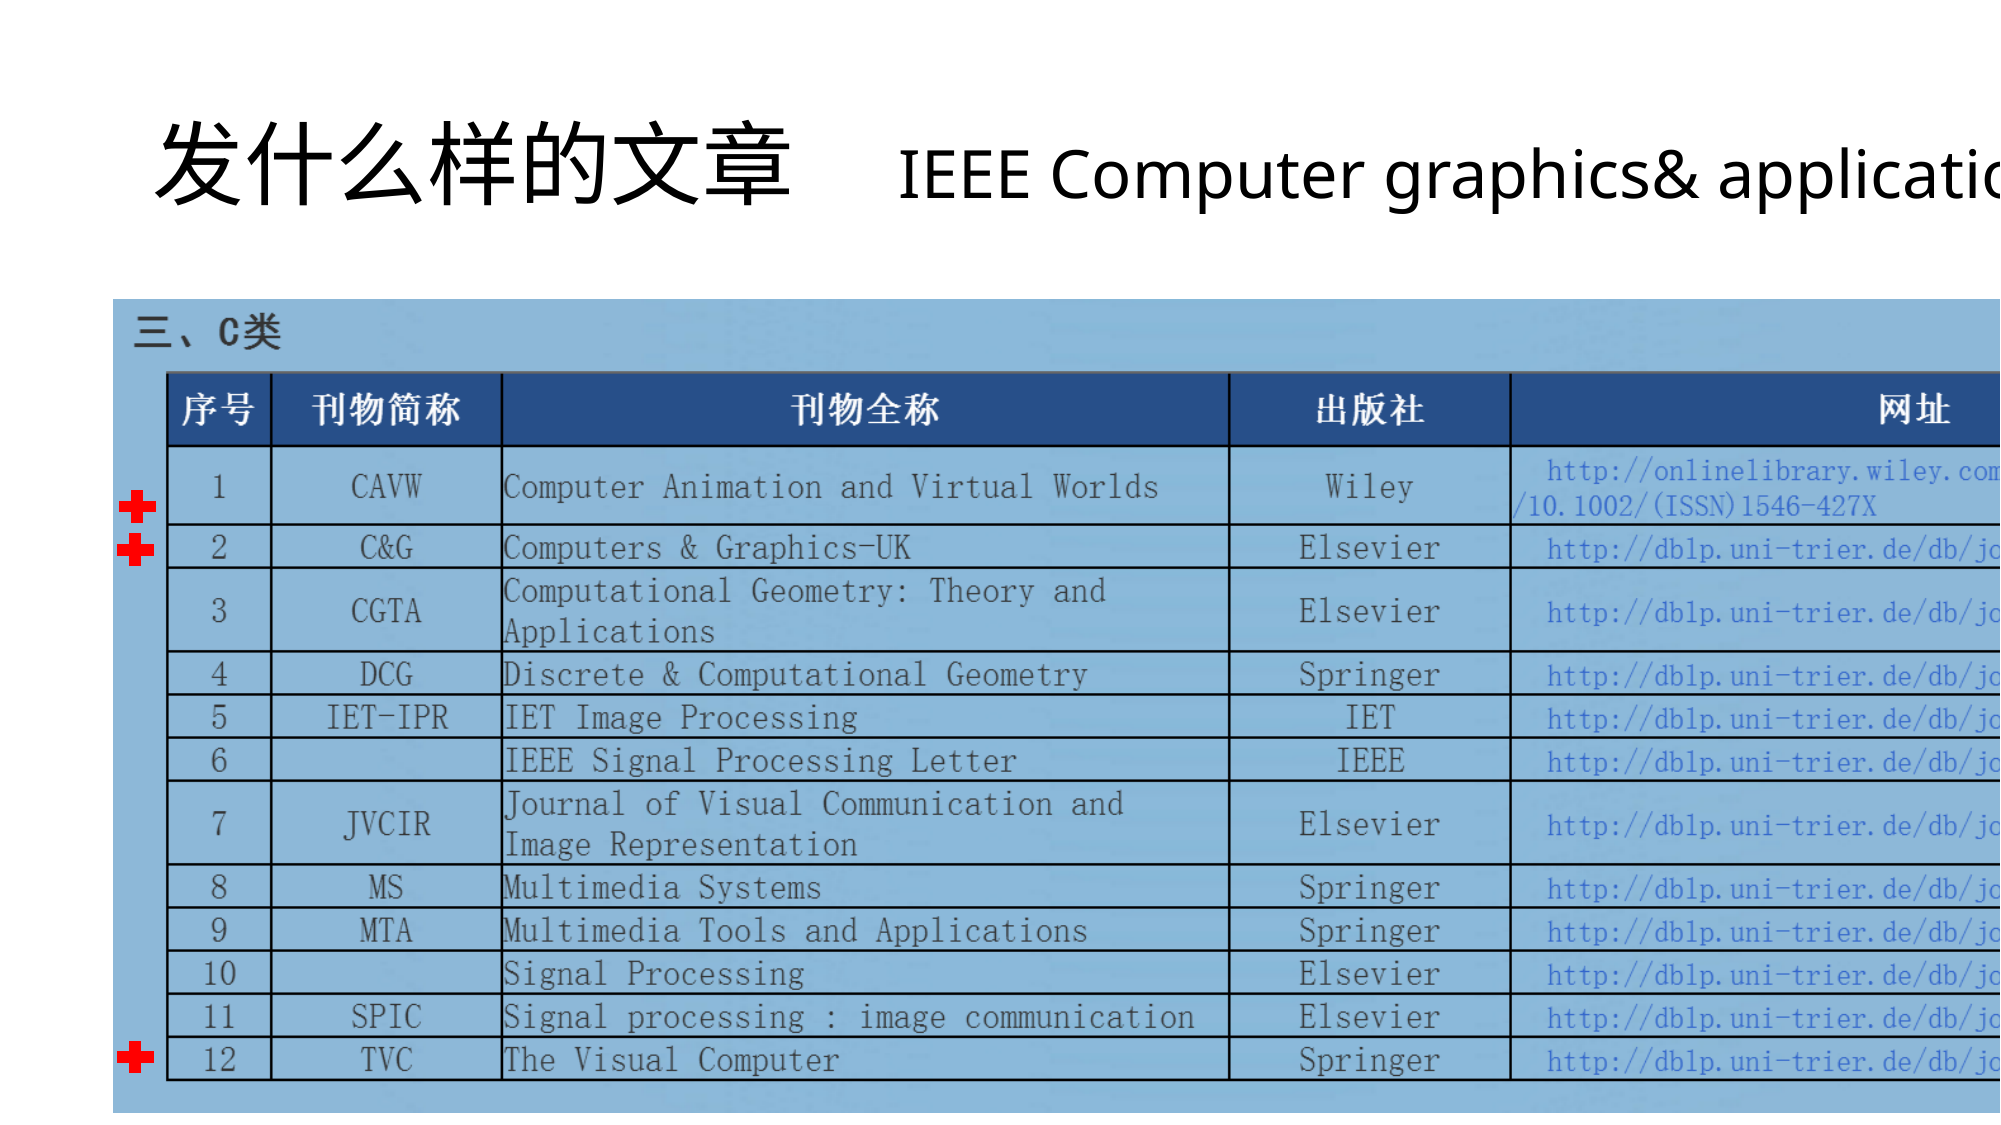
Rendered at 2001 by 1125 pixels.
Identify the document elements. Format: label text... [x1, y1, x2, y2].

picture [113, 299, 2000, 1113]
title 发什么样的文章 IEEE Computer graphics& applications [137, 59, 2000, 278]
